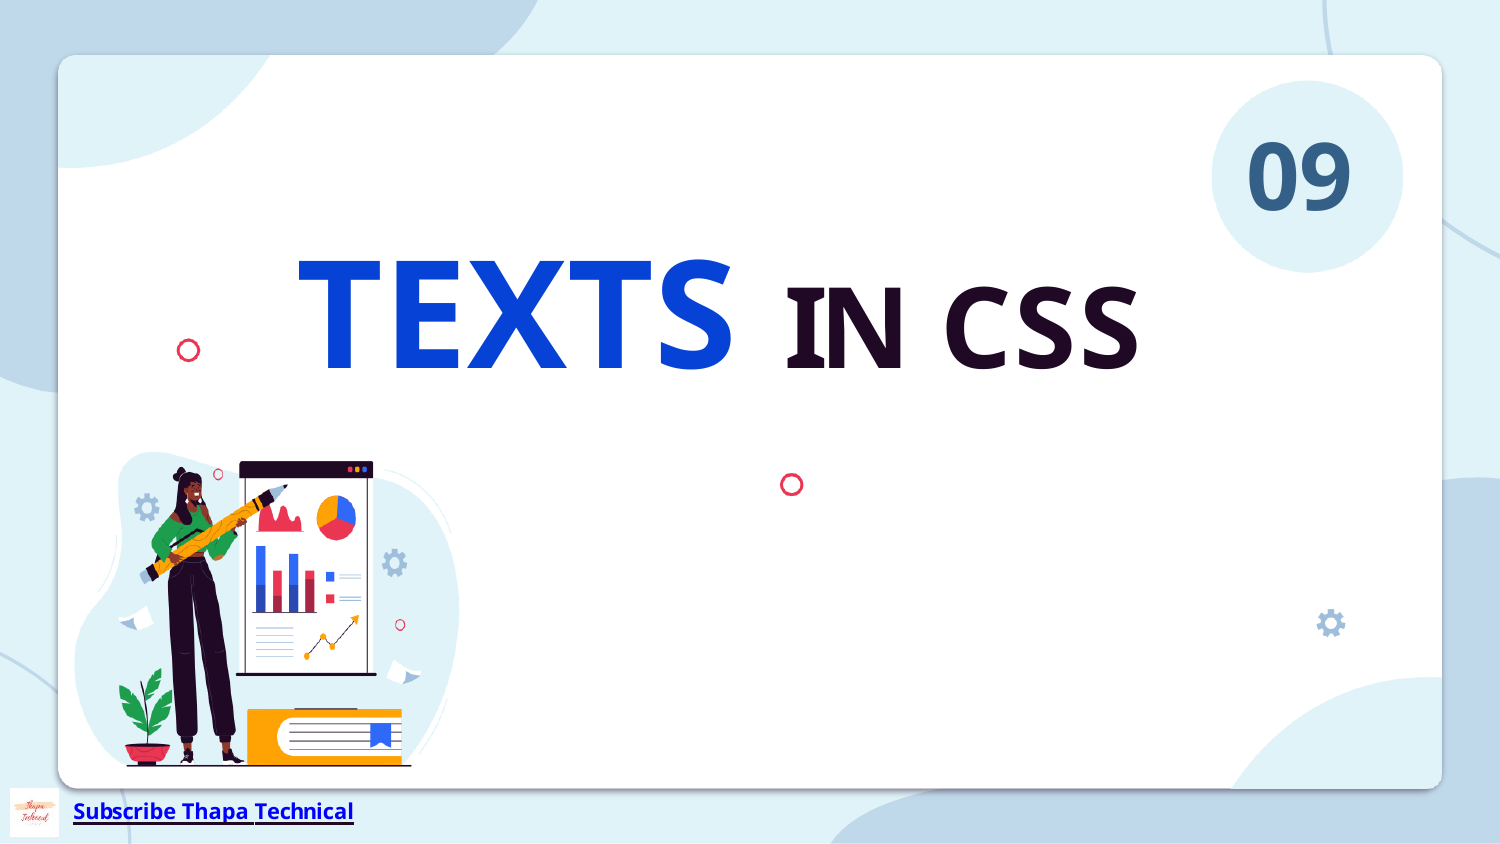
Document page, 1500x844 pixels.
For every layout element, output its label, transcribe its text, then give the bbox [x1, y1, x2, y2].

picture [10, 48, 1451, 837]
text_box Subscribe Thapa Technical [71, 797, 378, 828]
